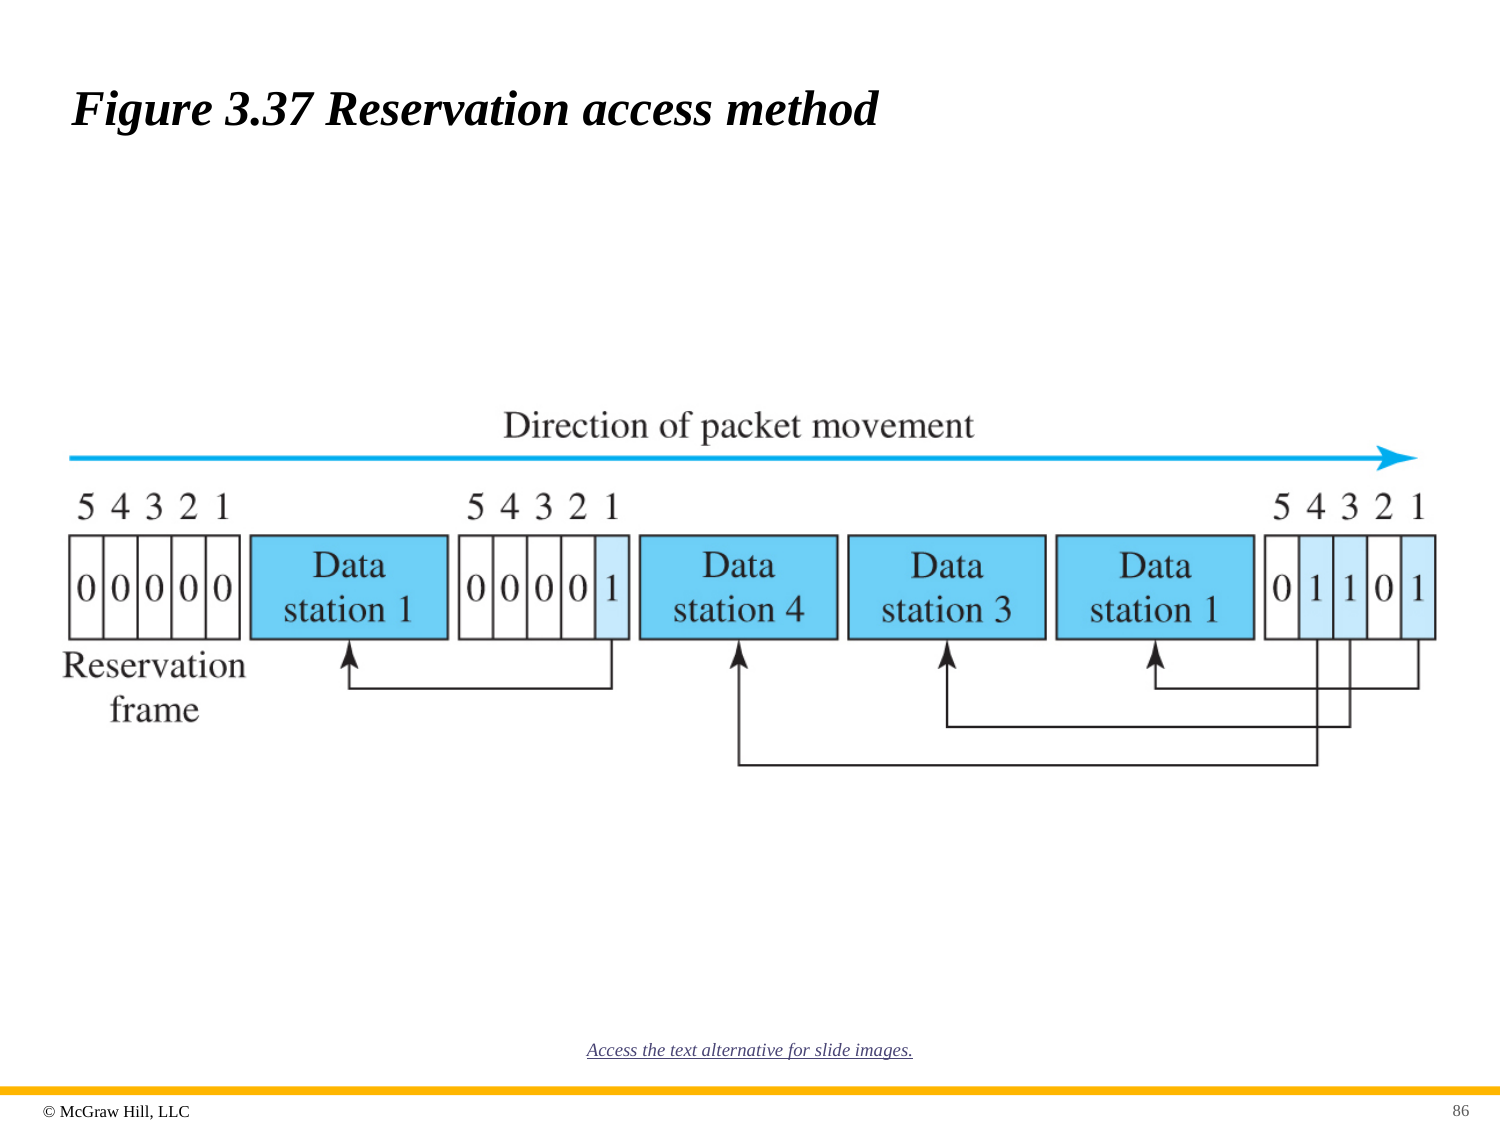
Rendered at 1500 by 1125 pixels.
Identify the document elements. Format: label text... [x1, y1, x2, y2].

title Figure 3.37 Reservation access method [56, 50, 1444, 162]
list Access the text alternative for slide images. [525, 1033, 975, 1066]
picture [59, 403, 1440, 770]
slide_number 86 [1418, 1096, 1477, 1123]
